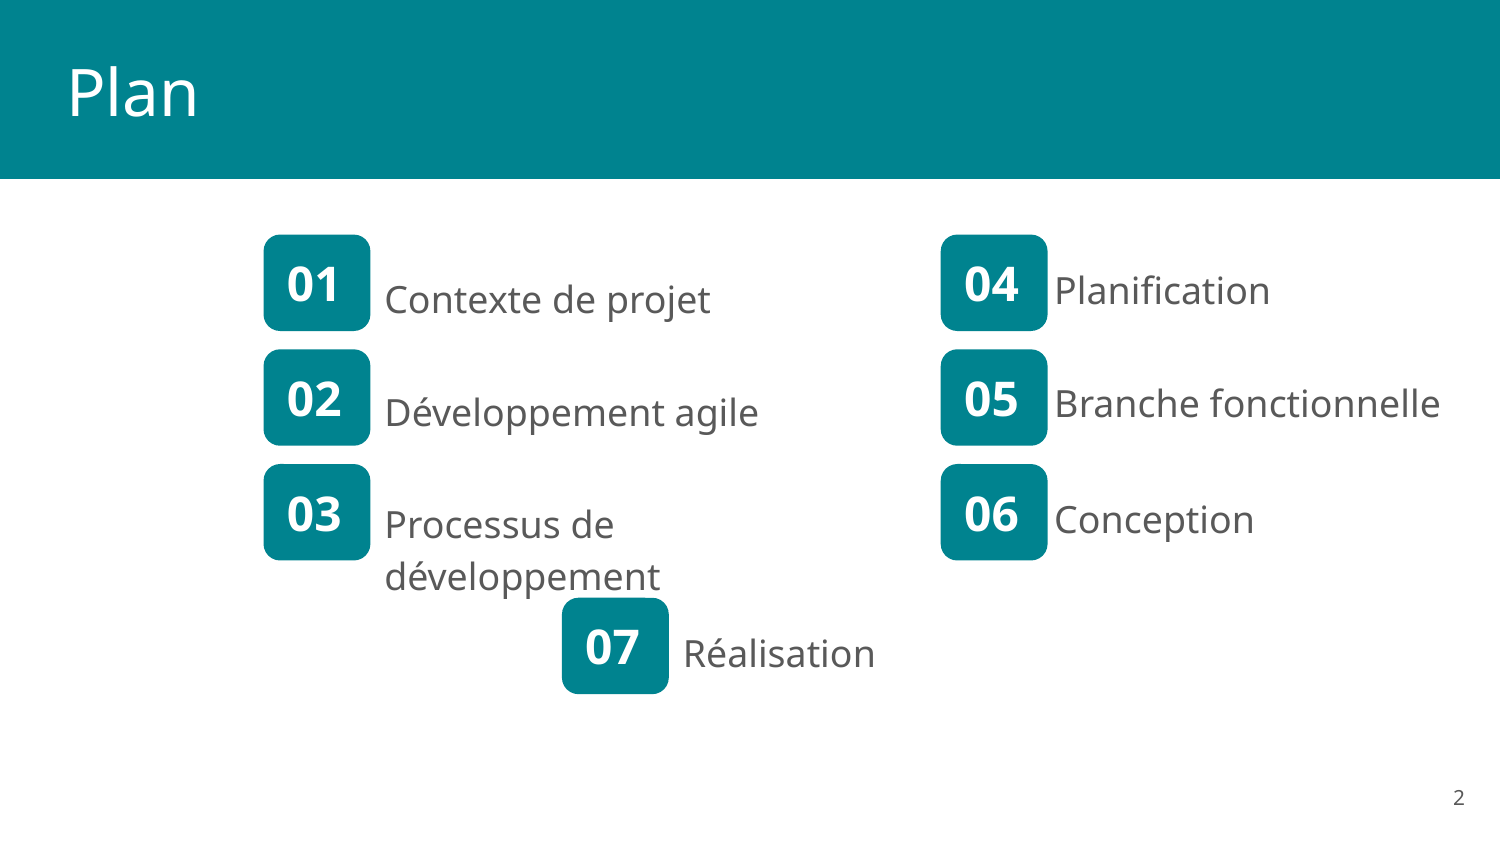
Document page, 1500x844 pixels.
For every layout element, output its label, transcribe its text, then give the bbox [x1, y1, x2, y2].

text_box 07 [570, 613, 661, 690]
text_box Branche fonctionnelle [1039, 357, 1500, 440]
text_box [264, 350, 370, 445]
text_box 01 [271, 238, 362, 326]
text_box 06 [949, 468, 1040, 556]
text_box Réalisation [667, 608, 1161, 690]
text_box [562, 613, 667, 694]
text_box 04 [949, 238, 1040, 326]
title Plan [50, 30, 1481, 152]
text_box [941, 235, 1045, 331]
text_box 02 [271, 353, 362, 441]
text_box [941, 350, 1044, 445]
text_box [264, 464, 370, 560]
text_box 05 [949, 353, 1040, 441]
text_box [264, 235, 370, 331]
text_box Développement agile [369, 366, 862, 449]
text_box [941, 464, 1046, 560]
text_box Conception [1039, 474, 1500, 557]
text_box Contexte de projet [369, 254, 862, 337]
slide_number ‹#› [1389, 764, 1480, 830]
text_box Planification [1039, 244, 1500, 327]
text_box Processus de développement [369, 478, 862, 613]
text_box 03 [271, 468, 362, 556]
